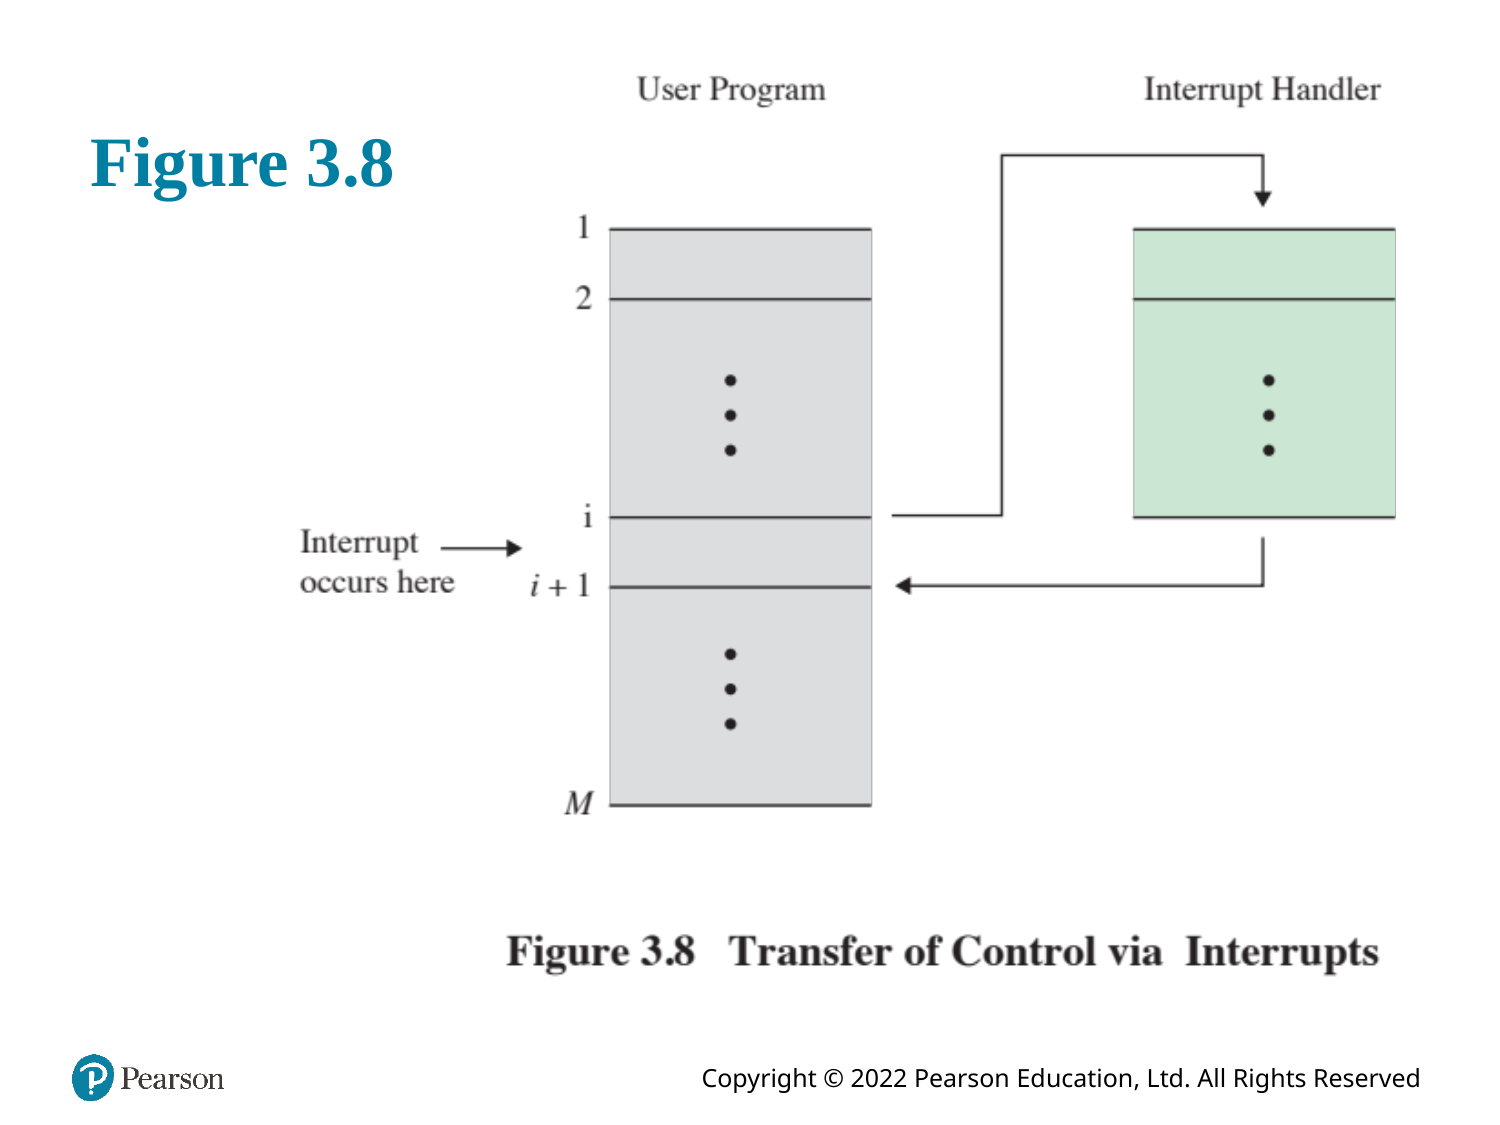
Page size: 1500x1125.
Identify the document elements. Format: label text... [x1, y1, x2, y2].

picture [72, 1088, 82, 1101]
picture [72, 1054, 88, 1070]
picture [99, 1054, 224, 1101]
title Figure 3.8 [75, 35, 177, 216]
picture [182, 0, 1500, 1051]
picture [81, 1063, 106, 1088]
